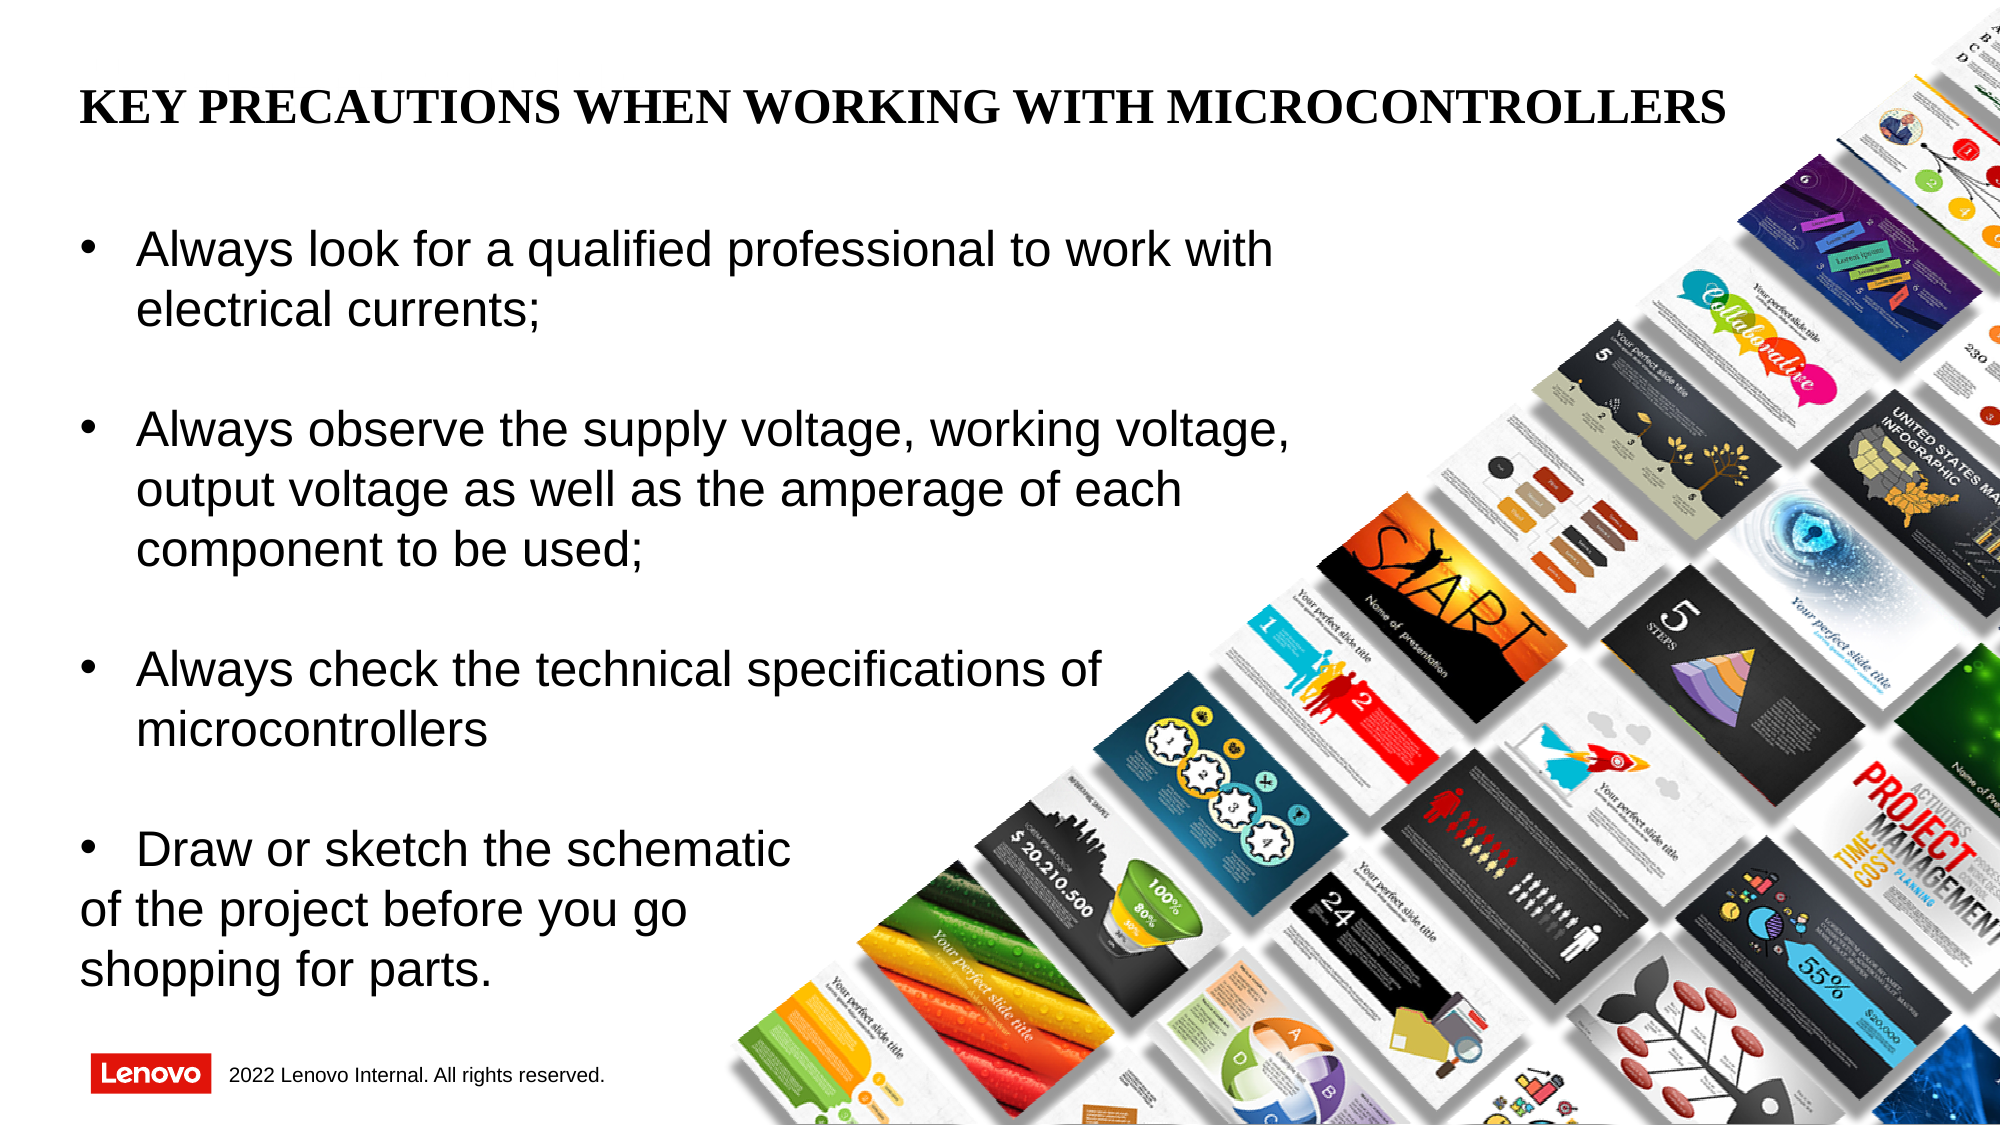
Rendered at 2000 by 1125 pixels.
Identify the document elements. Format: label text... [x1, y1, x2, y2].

text_box KEY PRECAUTIONS WHEN WORKING WITH MICROCONTROLLERS [64, 66, 724, 141]
text_box Always look for a qualified professional to work with electrical currents; Always observe the supply voltage, working voltage, output voltage as well as the amperage of each component to be used; Always check the technical specifications of microcontrollers Draw or sketch the schematic of the project before you go shopping for parts. [64, 208, 725, 1124]
picture [729, 0, 2000, 1125]
picture [75, 50, 646, 125]
